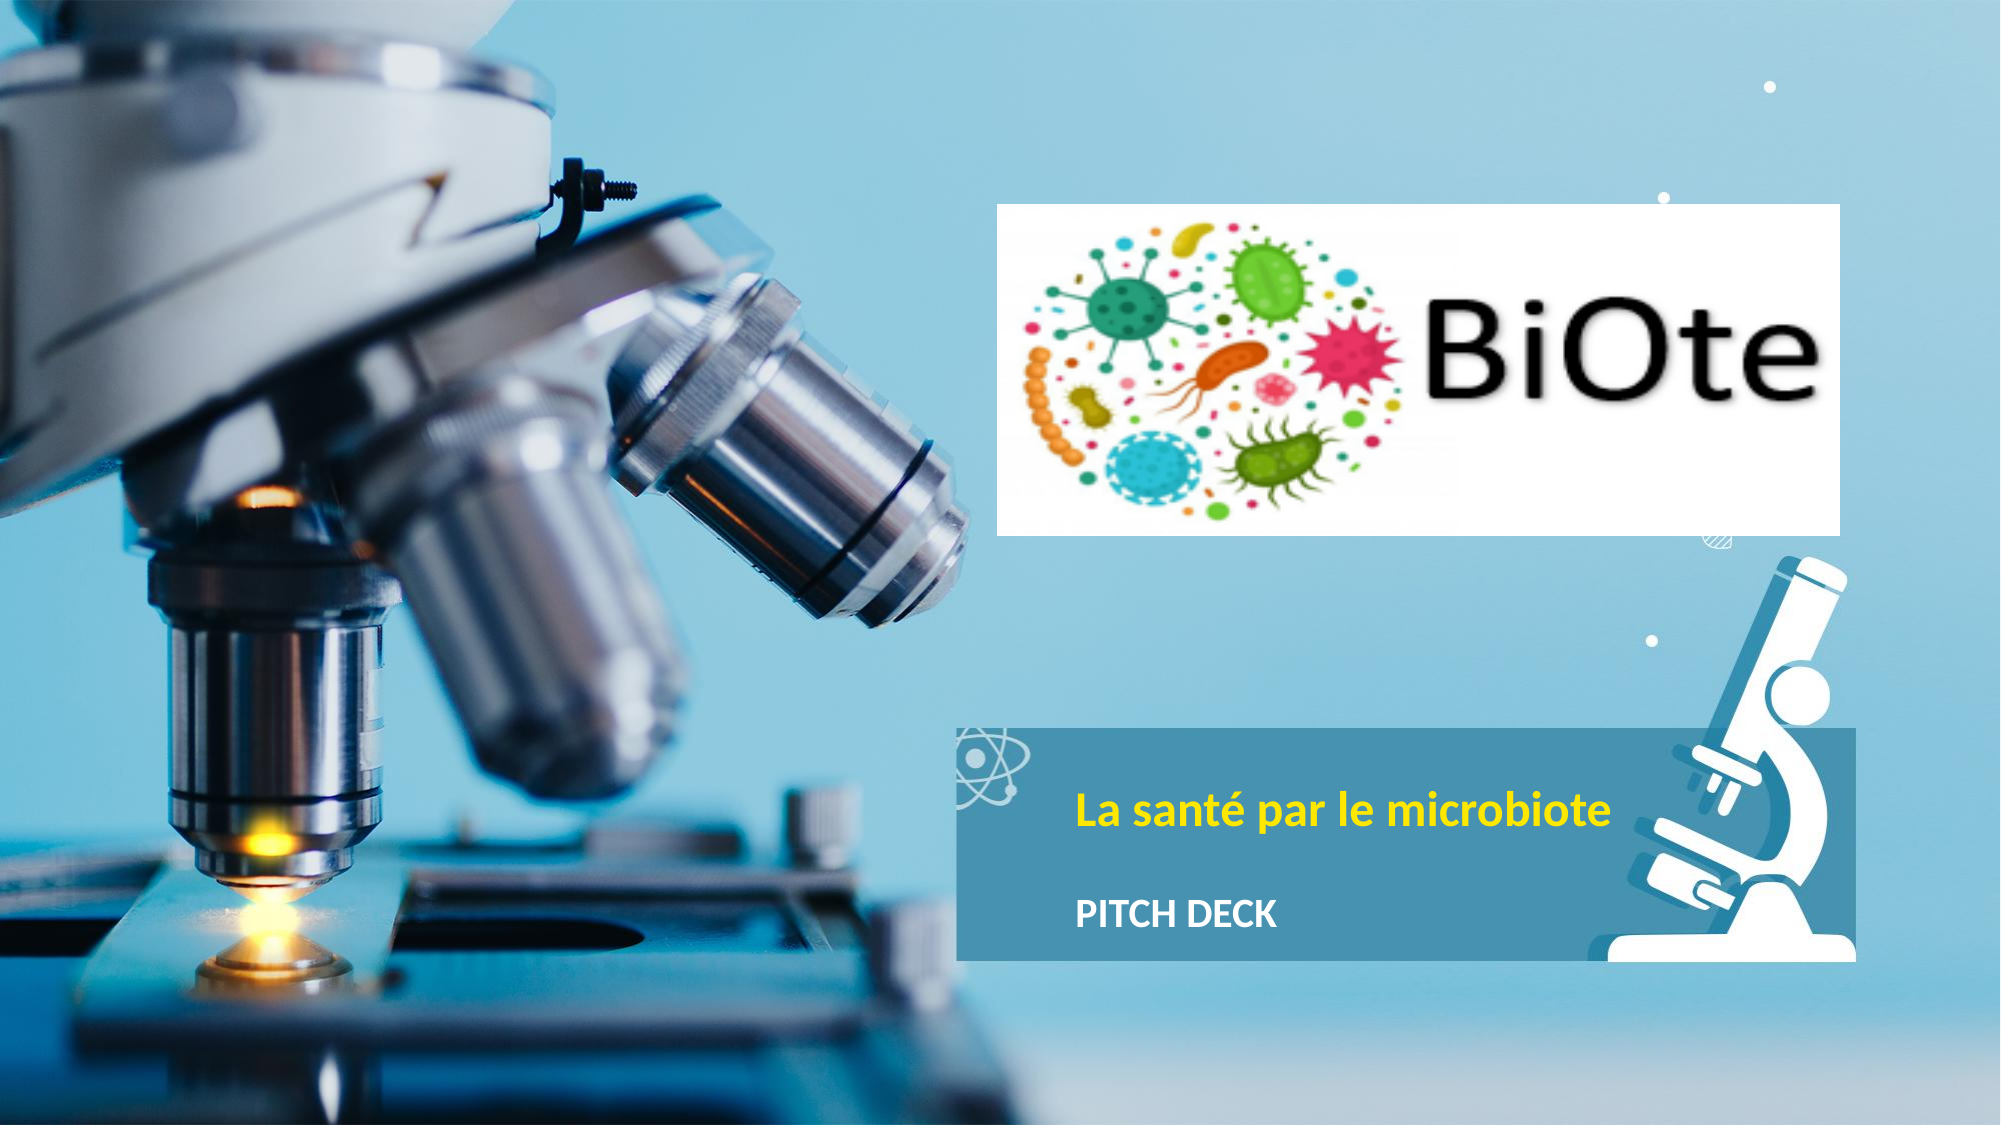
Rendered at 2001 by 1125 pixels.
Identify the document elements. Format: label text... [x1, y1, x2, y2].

picture [0, 0, 2001, 1125]
text_box La santé par le microbiote PITCH DECK [1059, 775, 1686, 918]
